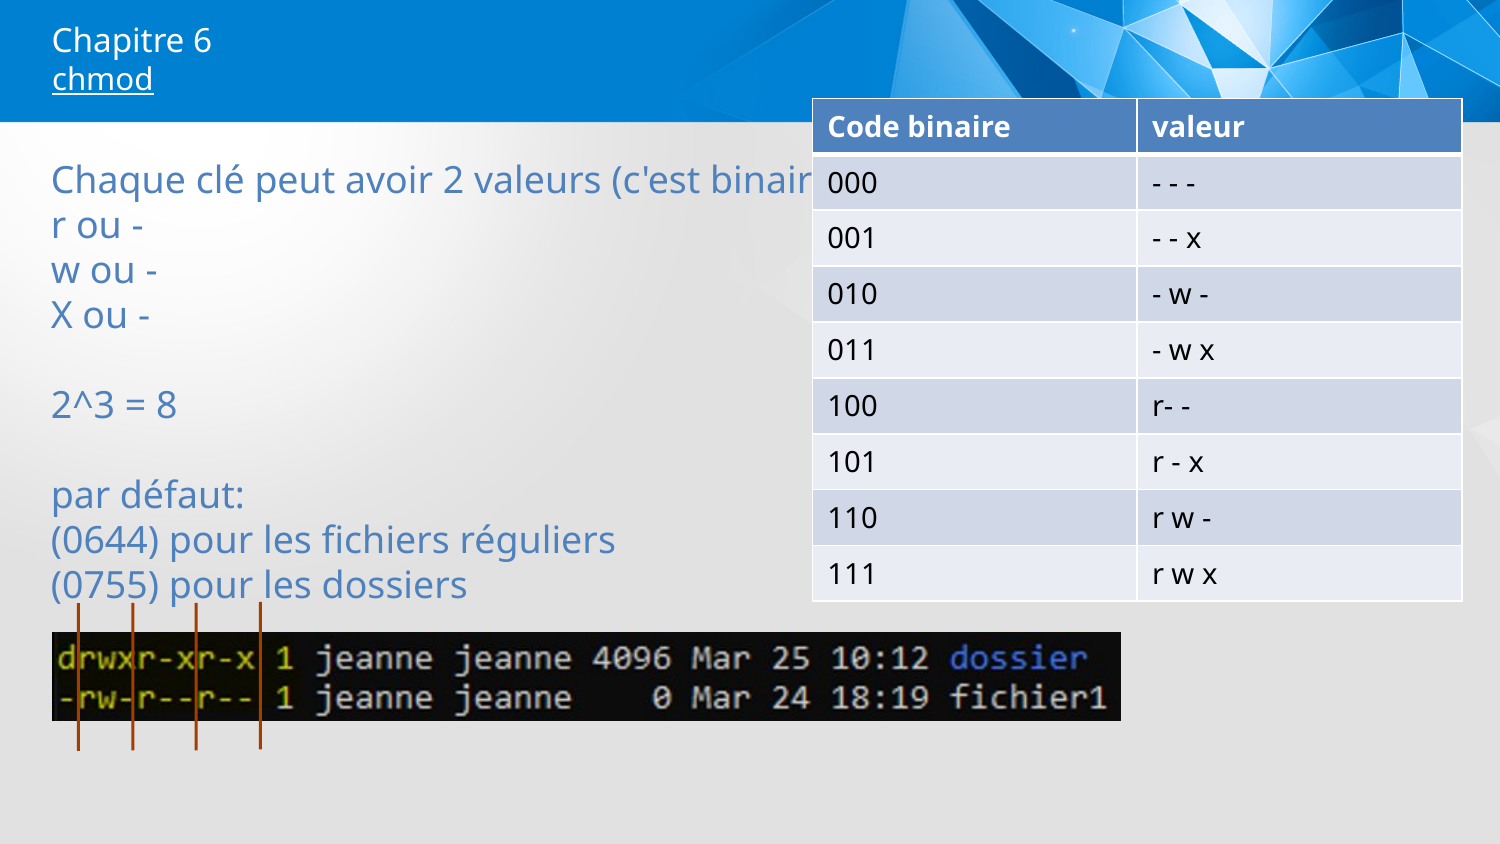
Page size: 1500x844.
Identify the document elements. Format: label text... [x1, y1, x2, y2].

table_cell - - - [1138, 157, 1461, 209]
table_cell 110 [813, 490, 1136, 545]
table_cell 101 [813, 435, 1136, 489]
table_cell - w - [1138, 267, 1461, 321]
text_box Chaque clé peut avoir 2 valeurs (c'est binaire): r ou - w ou - X ou - 2^3 = 8 par défaut: (0644) pour les fichiers réguliers (0755) pour les dossiers [35, 148, 1429, 659]
table_cell - - x [1138, 211, 1461, 265]
table_header Code binaire [813, 99, 1136, 152]
table_header valeur [1138, 99, 1461, 152]
table_cell r w x [1138, 546, 1461, 600]
table_cell - w x [1138, 323, 1461, 377]
table_cell r- - [1138, 379, 1461, 433]
table_cell 010 [813, 267, 1136, 321]
table_cell 011 [813, 323, 1136, 377]
table_cell 000 [813, 157, 1136, 209]
table_cell 111 [813, 546, 1136, 600]
list Chapitre 6 [51, 19, 384, 55]
table_cell 100 [813, 379, 1136, 433]
table_cell r - x [1138, 435, 1461, 489]
list chmod [52, 58, 636, 104]
picture [0, 0, 1500, 844]
table_cell r w - [1138, 490, 1461, 545]
table_cell 001 [813, 211, 1136, 265]
